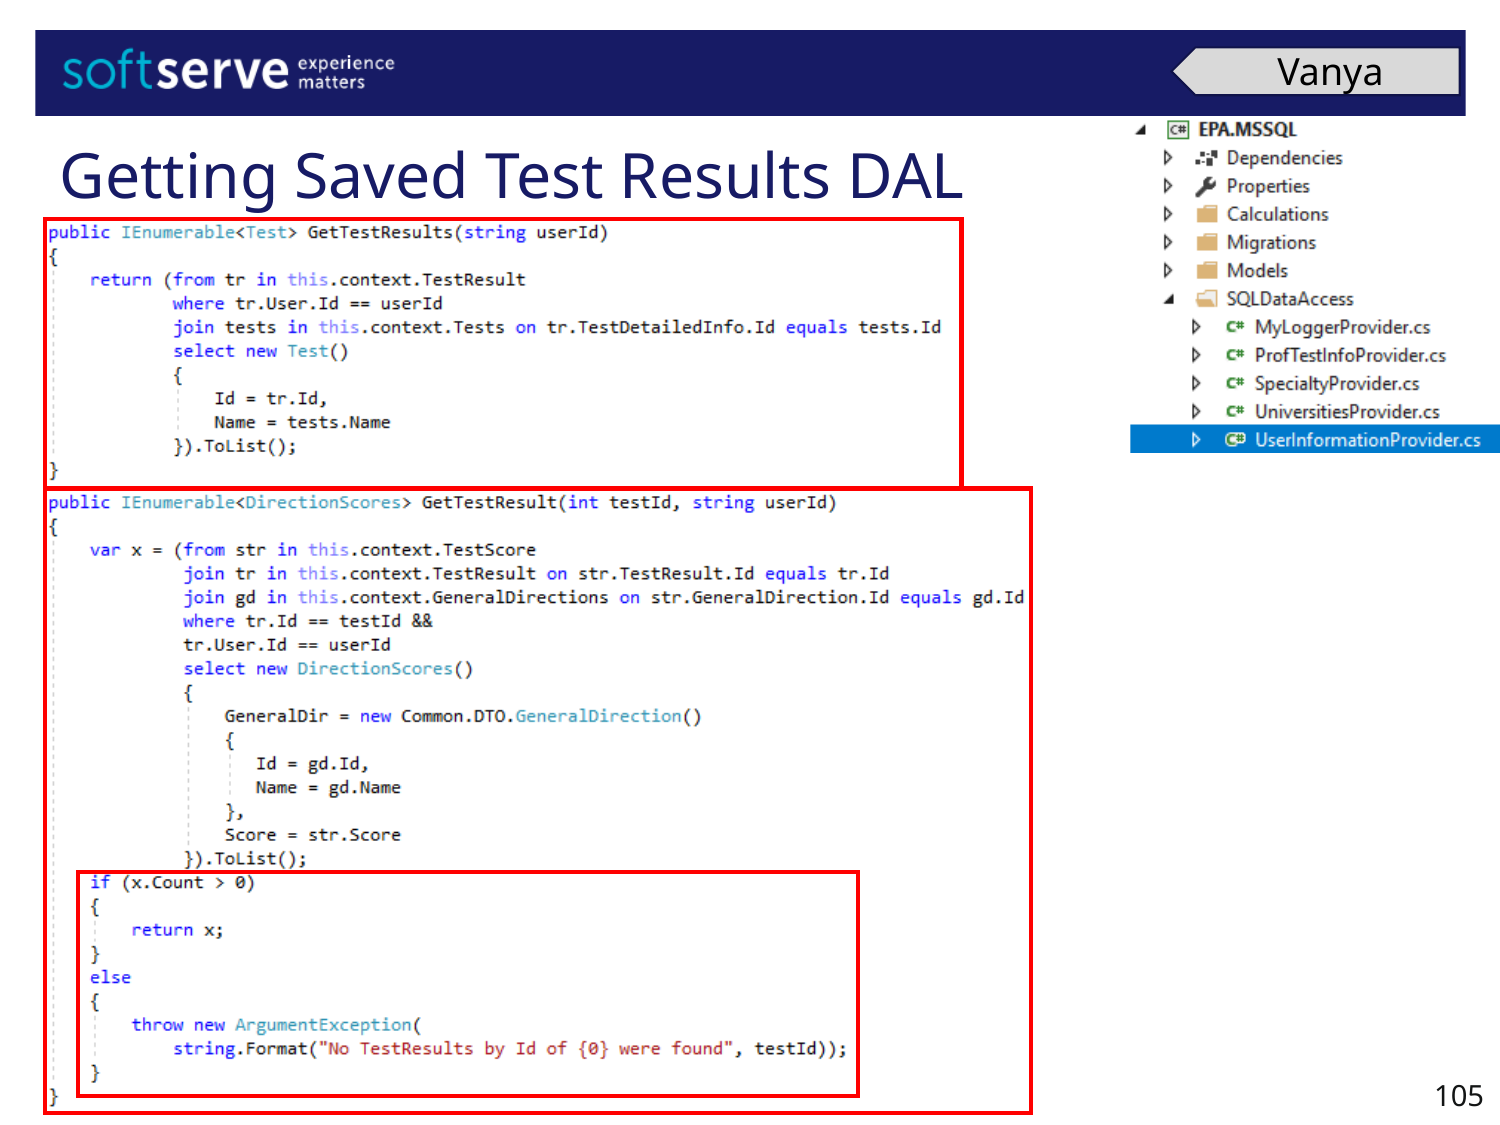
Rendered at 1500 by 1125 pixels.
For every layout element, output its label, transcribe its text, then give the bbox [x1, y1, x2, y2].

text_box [1171, 40, 1460, 102]
subtitle Getting Saved Test Results DAL [44, 137, 1130, 213]
picture [1130, 116, 1500, 453]
picture [44, 219, 1047, 1114]
slide_number 105 [1419, 1070, 1500, 1125]
